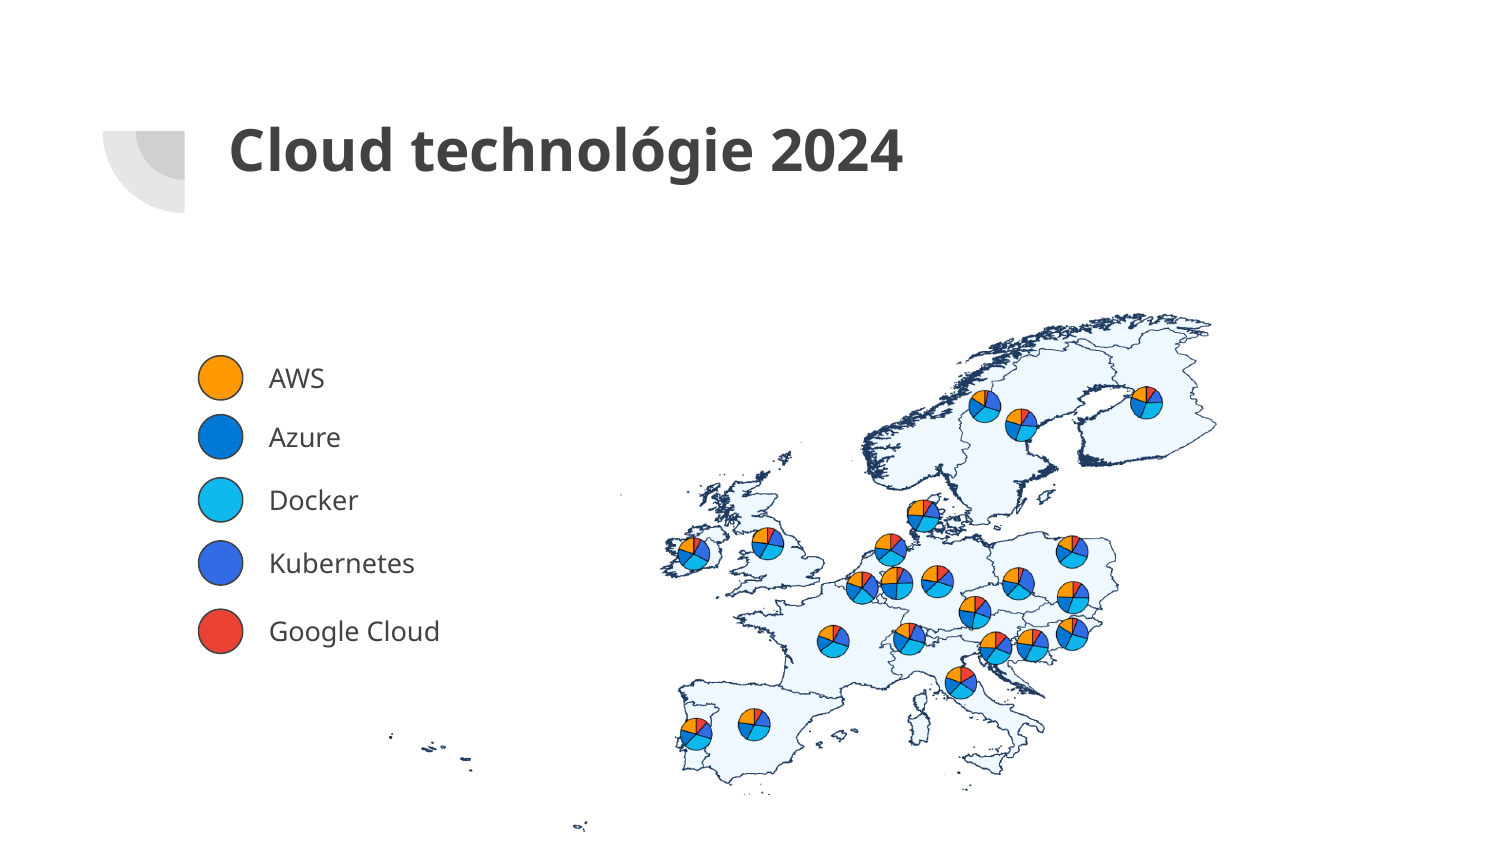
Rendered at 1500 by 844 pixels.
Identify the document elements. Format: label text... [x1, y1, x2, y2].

picture [159, 252, 1341, 844]
title Cloud technológie 2024 [213, 98, 1368, 263]
